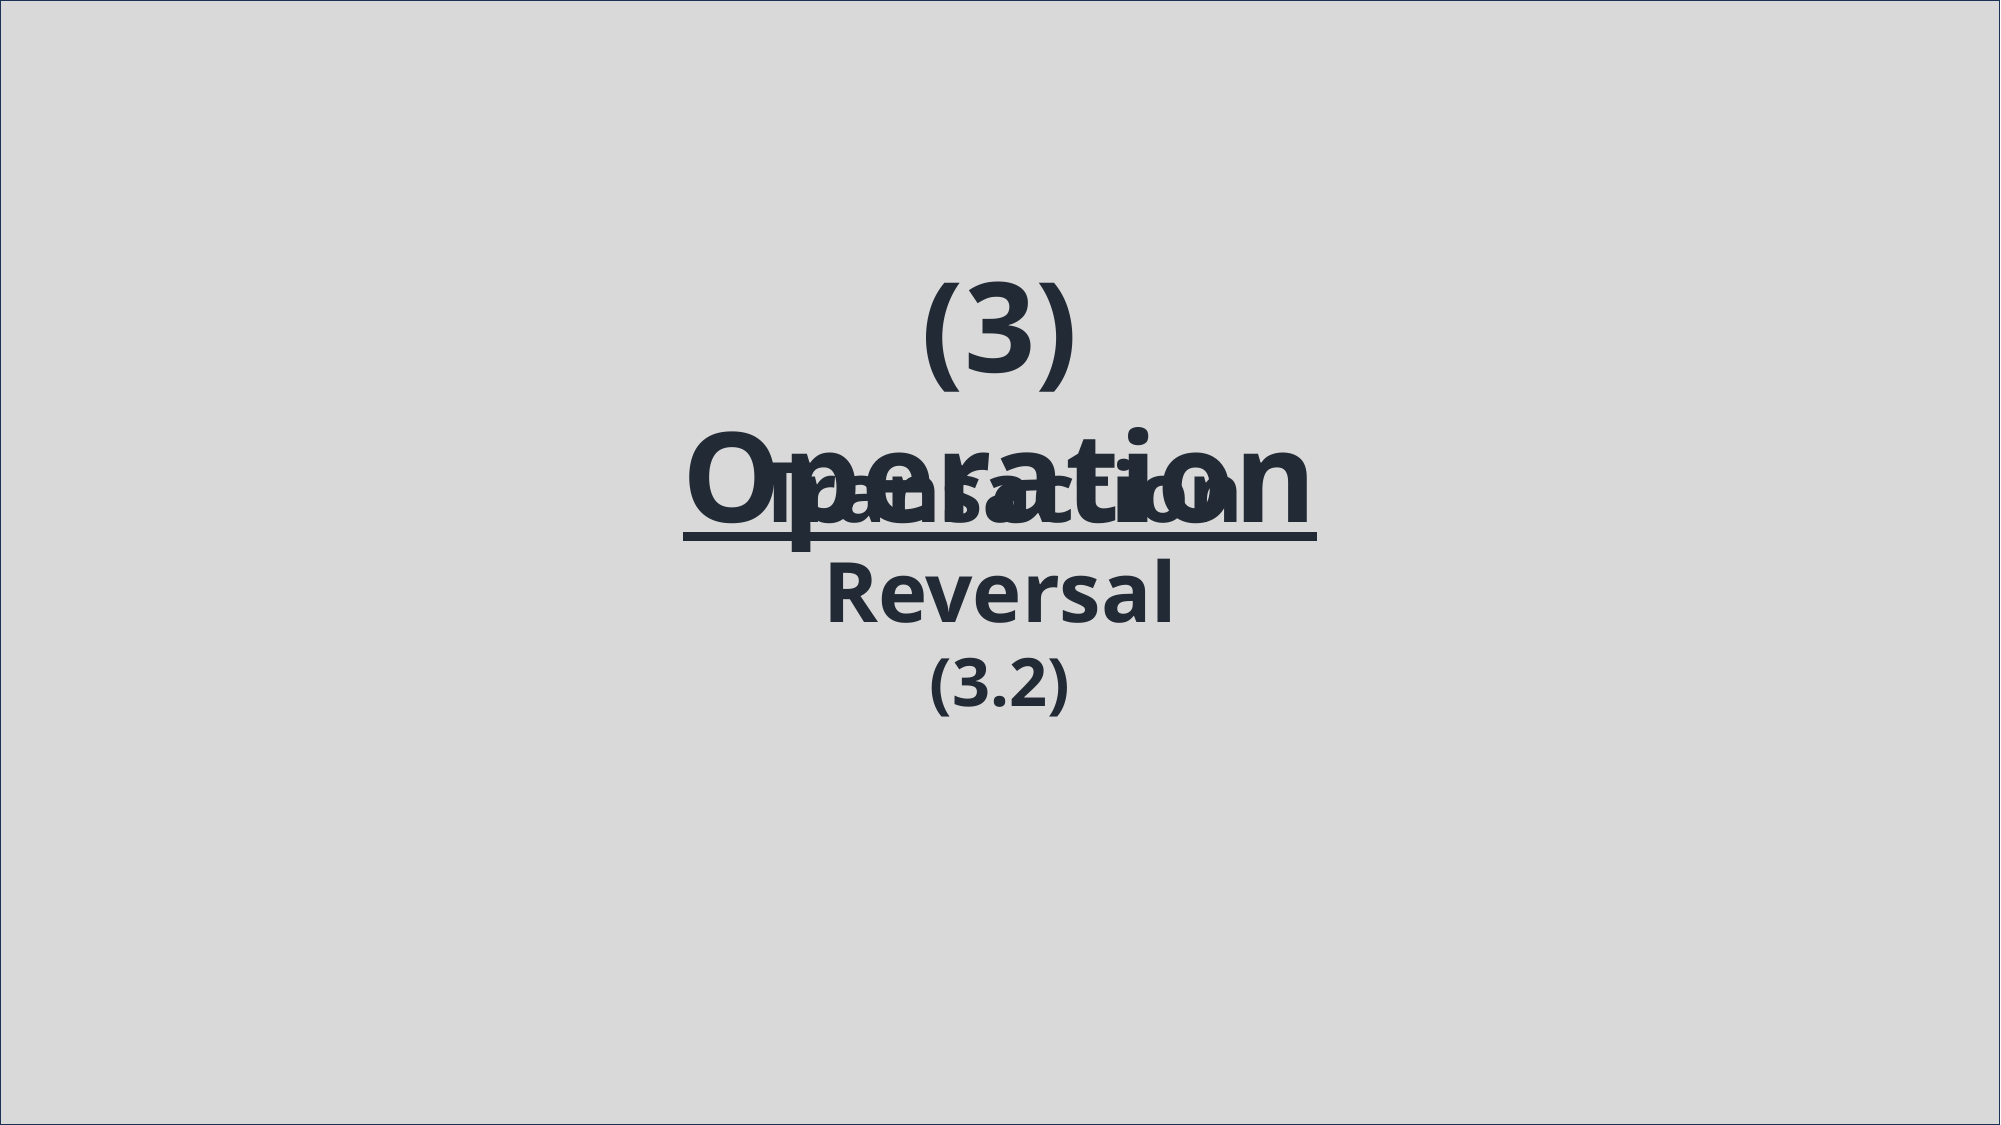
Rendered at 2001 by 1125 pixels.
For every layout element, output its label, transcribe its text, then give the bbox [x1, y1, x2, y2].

text_box (3) Operation [615, 239, 1385, 555]
text_box Transaction Reversal (3.2) [697, 431, 1303, 727]
text_box [0, 0, 2000, 1125]
